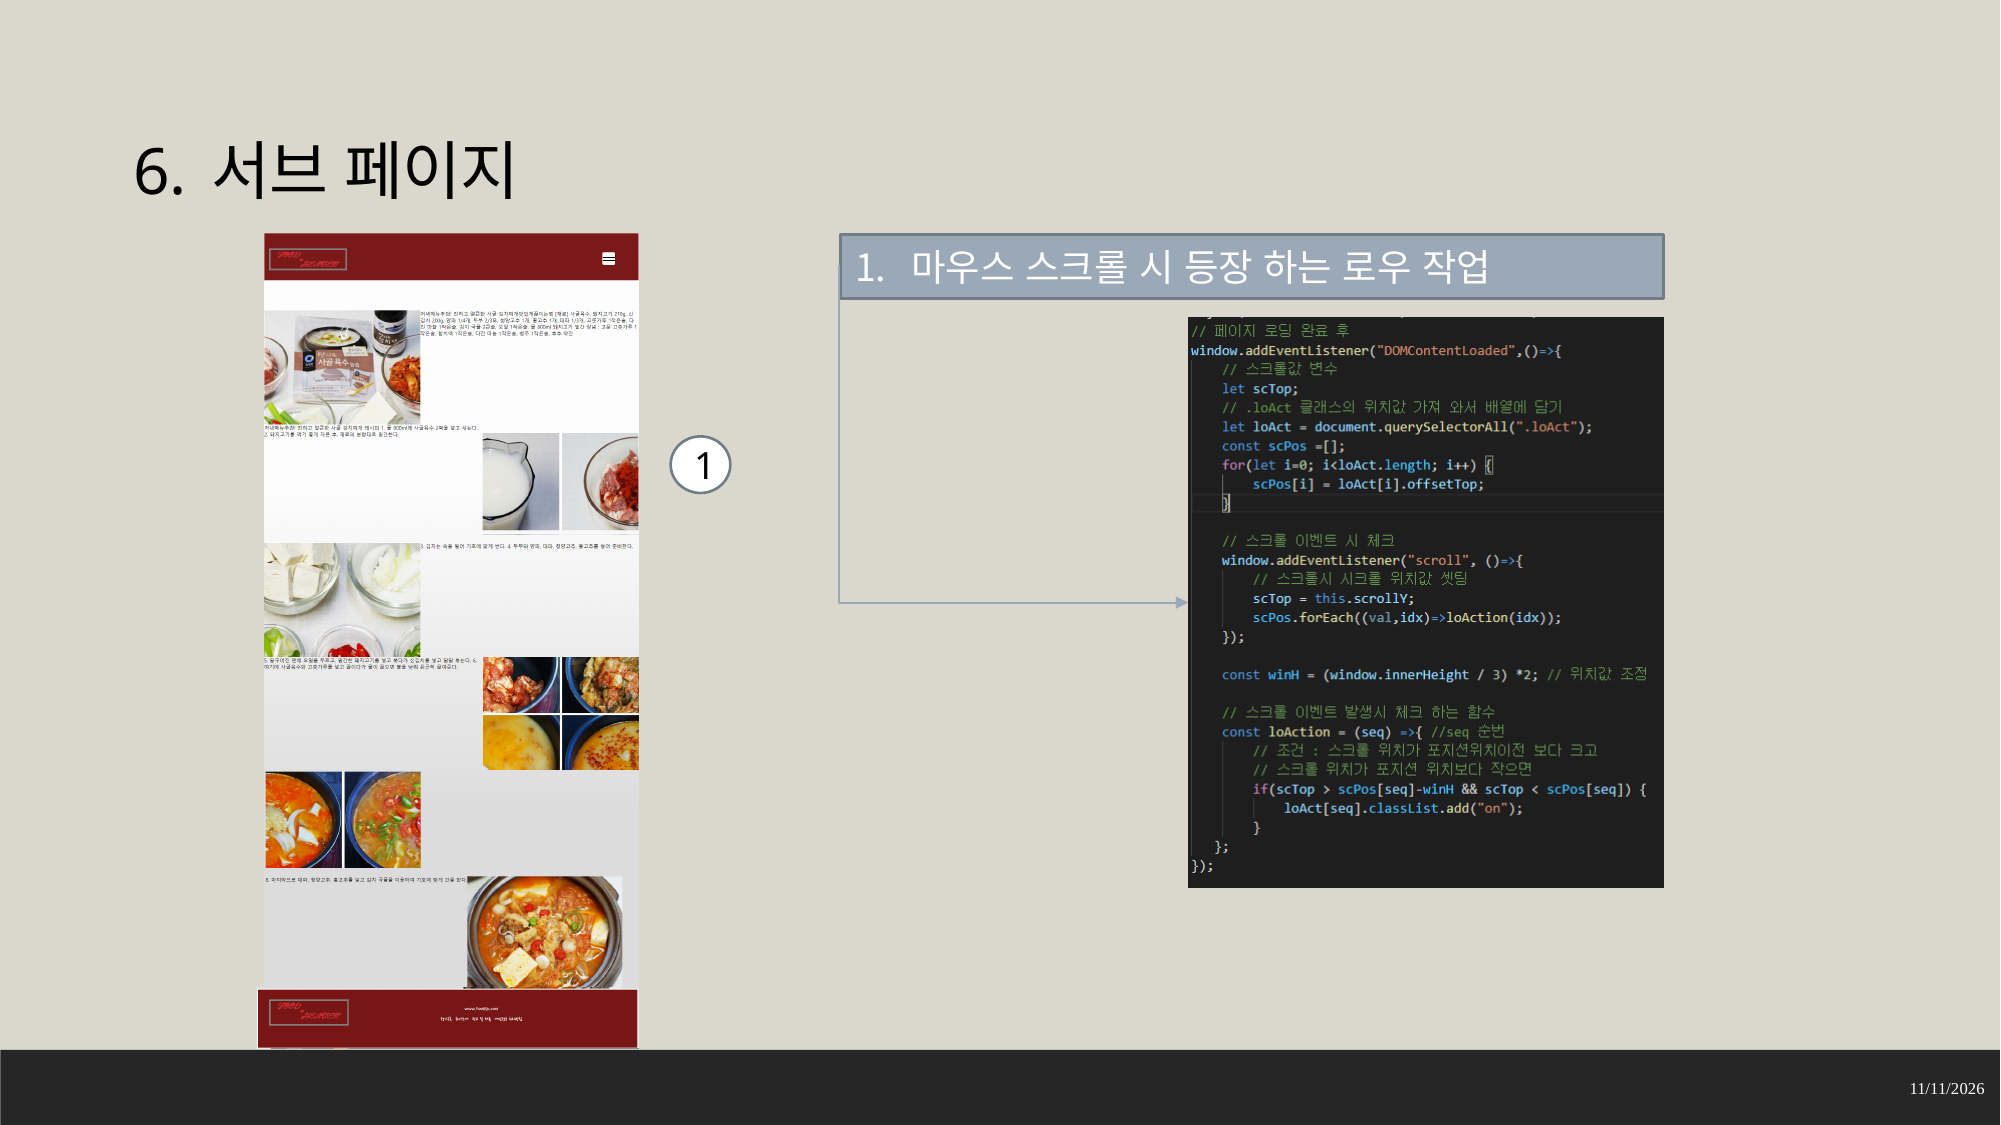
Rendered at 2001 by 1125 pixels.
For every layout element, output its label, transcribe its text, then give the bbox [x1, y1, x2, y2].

text_box 1 [669, 435, 732, 495]
picture [256, 233, 639, 1050]
text_box 마우스 스크롤 시 등장 하는 로우 작업 [839, 233, 1665, 300]
text_box 6. 서브 페이지 [118, 76, 841, 216]
picture [1187, 316, 1665, 889]
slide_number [1576, 1049, 2000, 1125]
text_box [839, 265, 1189, 604]
